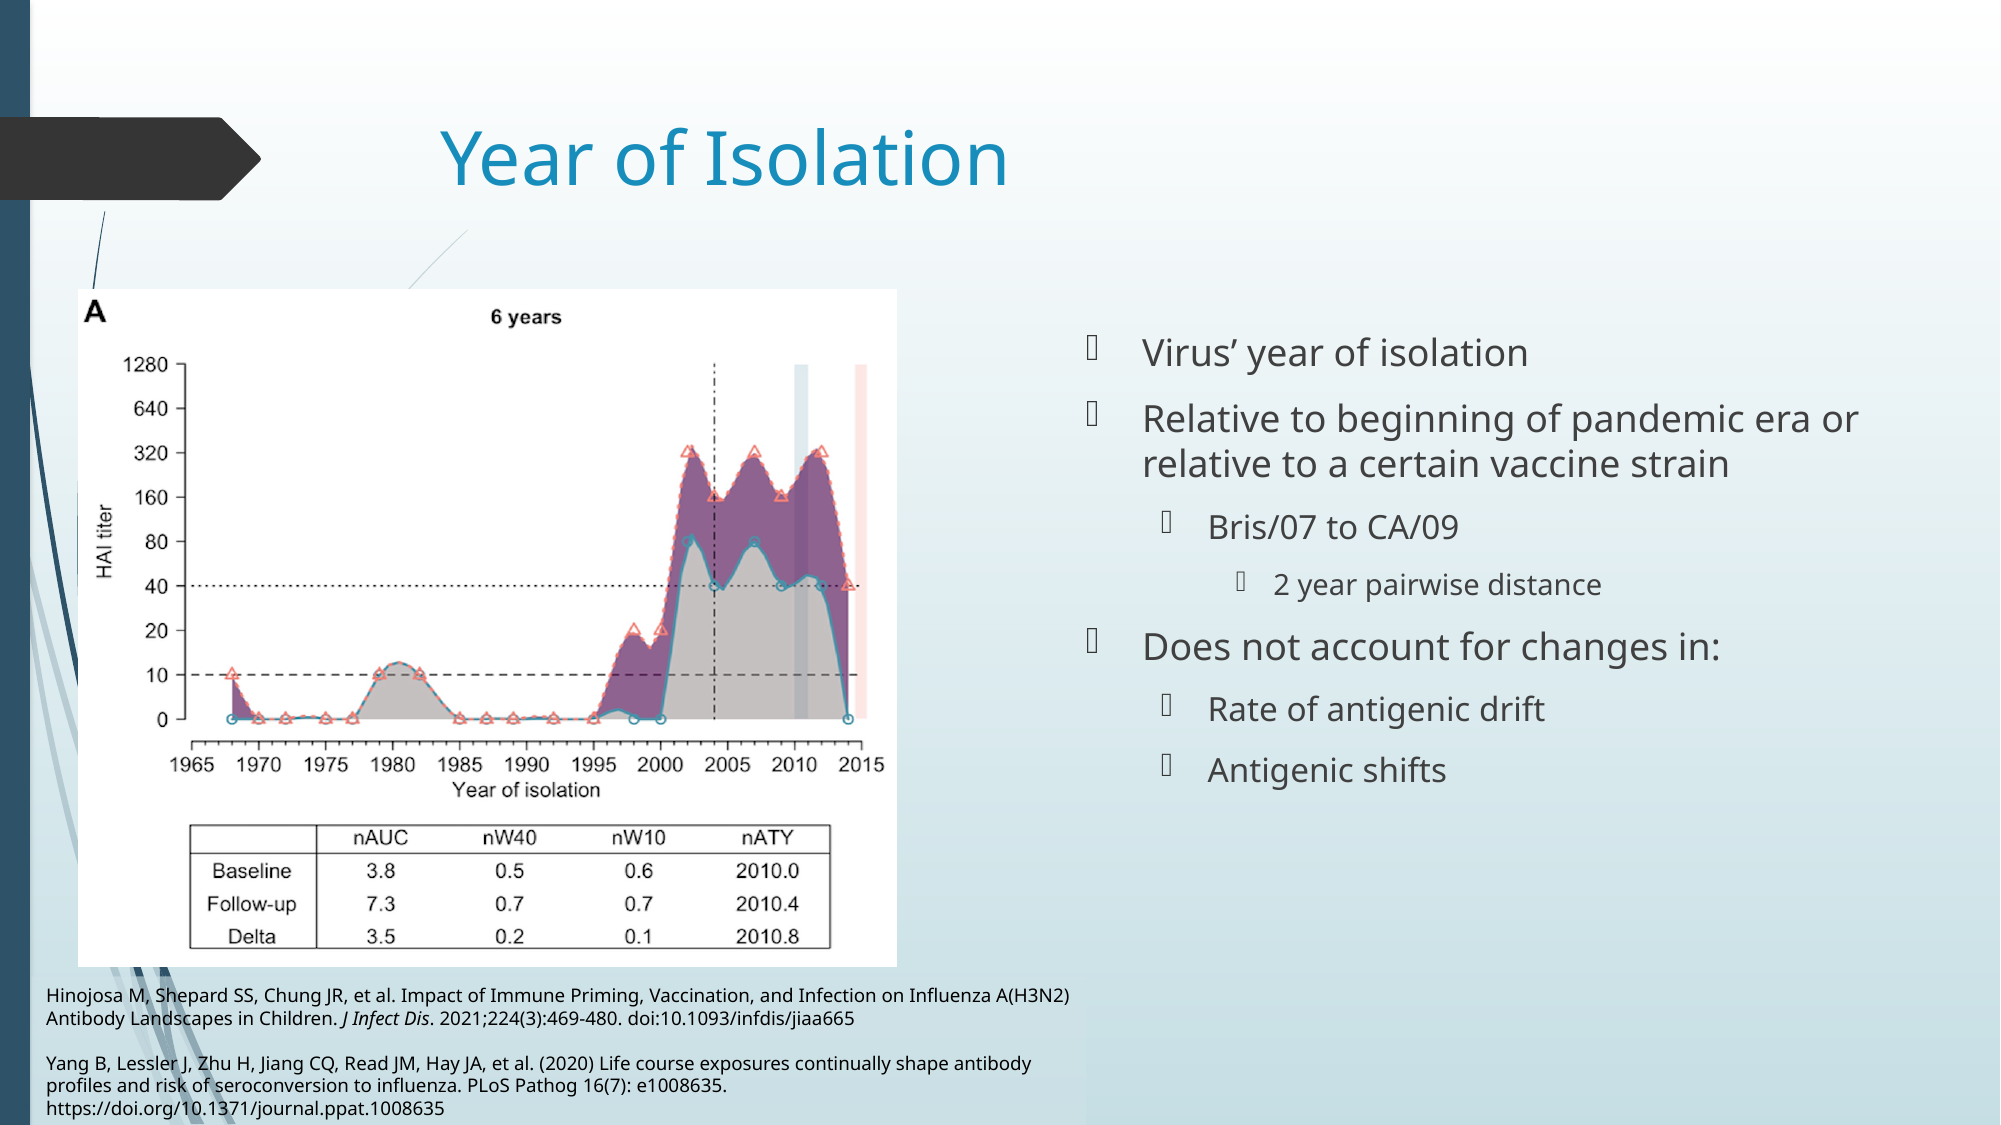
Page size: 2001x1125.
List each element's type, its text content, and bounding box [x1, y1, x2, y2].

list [78, 288, 897, 968]
text_box Hinojosa M, Shepard SS, Chung JR, et al. Impact of Immune Priming, Vaccination, and Infection on Influenza A(H3N2) Antibody Landscapes in Children. J Infect Dis. 2021;224(3):469-480. doi:10.1093/infdis/jiaa665 Yang B, Lessler J, Zhu H, Jiang CQ, Read JM, Hay JA, et al. (2020) Life course exposures continually shape antibody profiles and risk of seroconversion to influenza. PLoS Pathog 16(7): e1008635. https://doi.org/10.1371/journal.ppat.1008635 [31, 976, 1087, 1125]
list Virus’ year of isolation Relative to beginning of pandemic era or relative to a certain vaccine strain Bris/07 to CA/09 2 year pairwise distance Does not account for changes in: Rate of antigenic drift Antigenic shifts [1070, 321, 1953, 1036]
title Year of Isolation [425, 102, 1888, 313]
